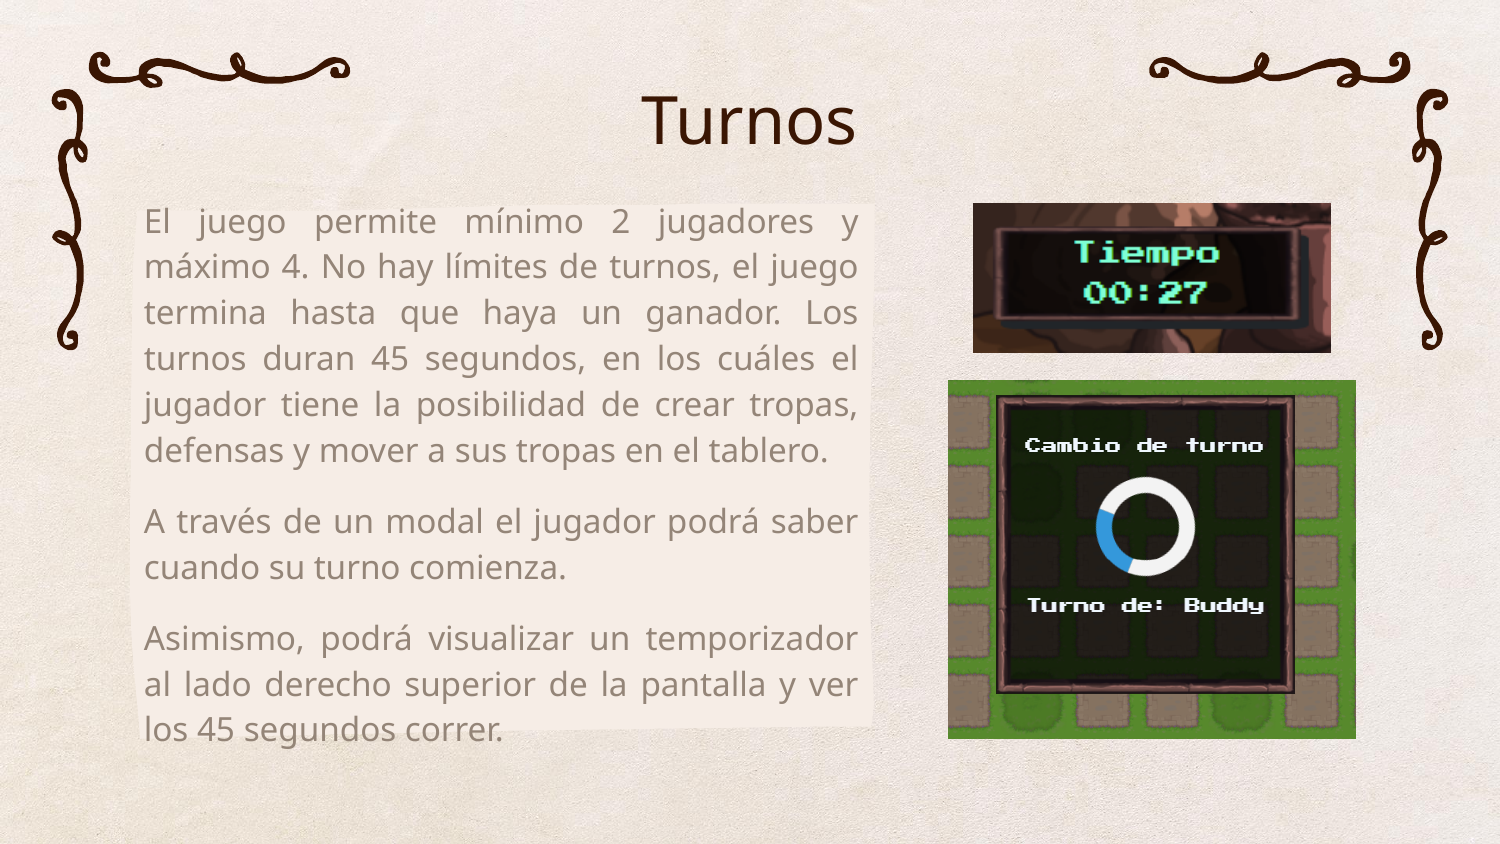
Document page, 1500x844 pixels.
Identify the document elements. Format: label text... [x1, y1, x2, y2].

text_box El juego permite mínimo 2 jugadores y máximo 4. No hay límites de turnos, el juego termina hasta que haya un ganador. Los turnos duran 45 segundos, en los cuáles el jugador tiene la posibilidad de crear tropas, defensas y mover a sus tropas en el tablero. A través de un modal el jugador podrá saber cuando su turno comienza. Asimismo, podrá visualizar un temporizador al lado derecho superior de la pantalla y ver los 45 segundos correr. [129, 203, 875, 739]
title Turnos [117, 88, 1383, 148]
picture [0, 0, 1500, 844]
